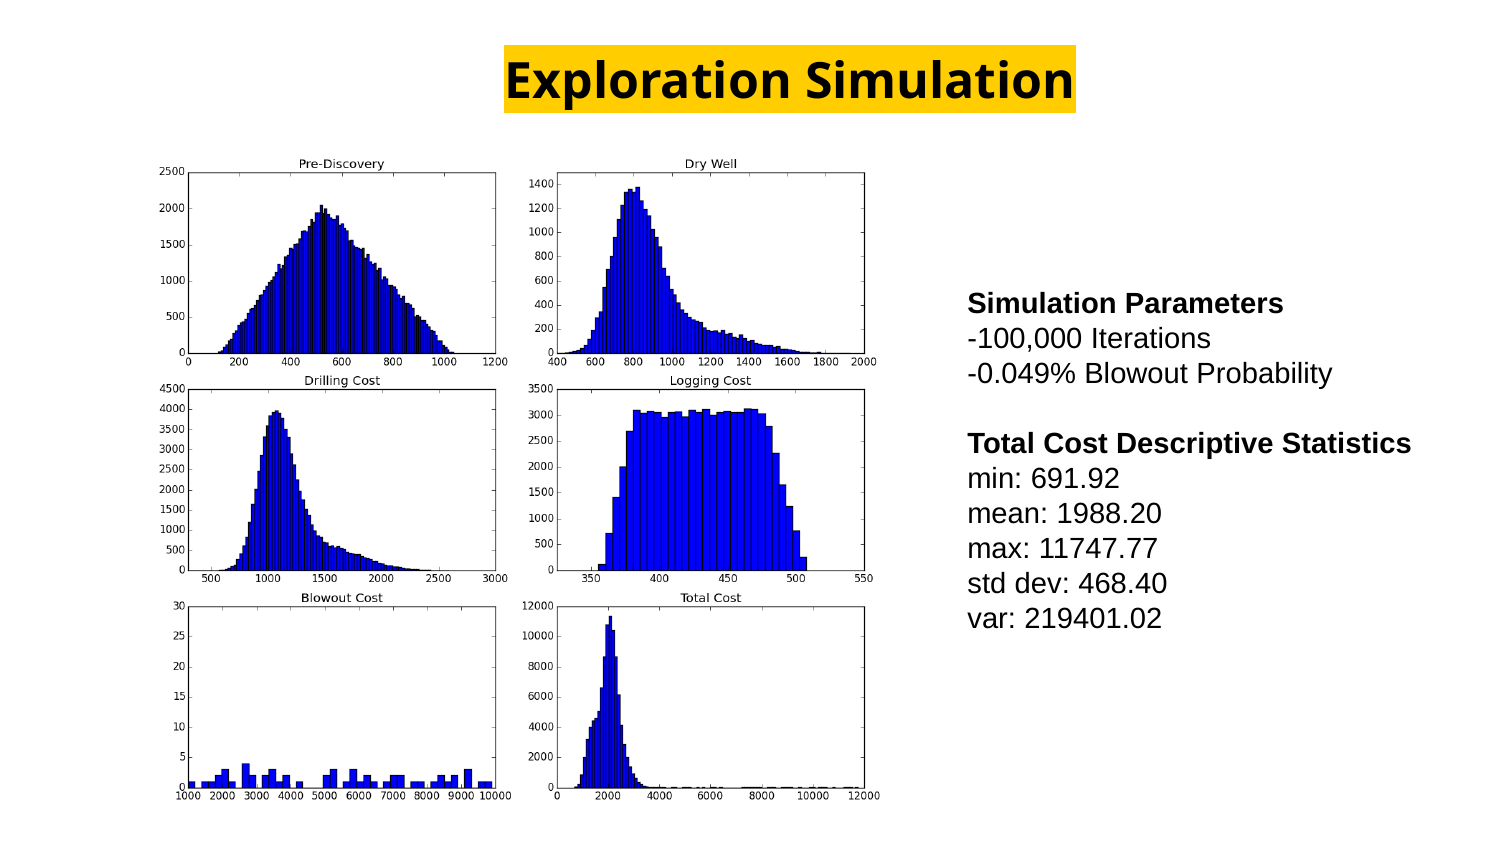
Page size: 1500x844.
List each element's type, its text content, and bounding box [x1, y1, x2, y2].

picture [79, 94, 951, 844]
text_box Exploration Simulation [360, 0, 1220, 174]
text_box Simulation Parameters -100,000 Iterations -0.049% Blowout Probability Total Cost Descriptive Statistics min: 691.92 mean: 1988.20 max: 11747.77 std dev: 468.40 var: 219401.02 [955, 277, 1428, 677]
